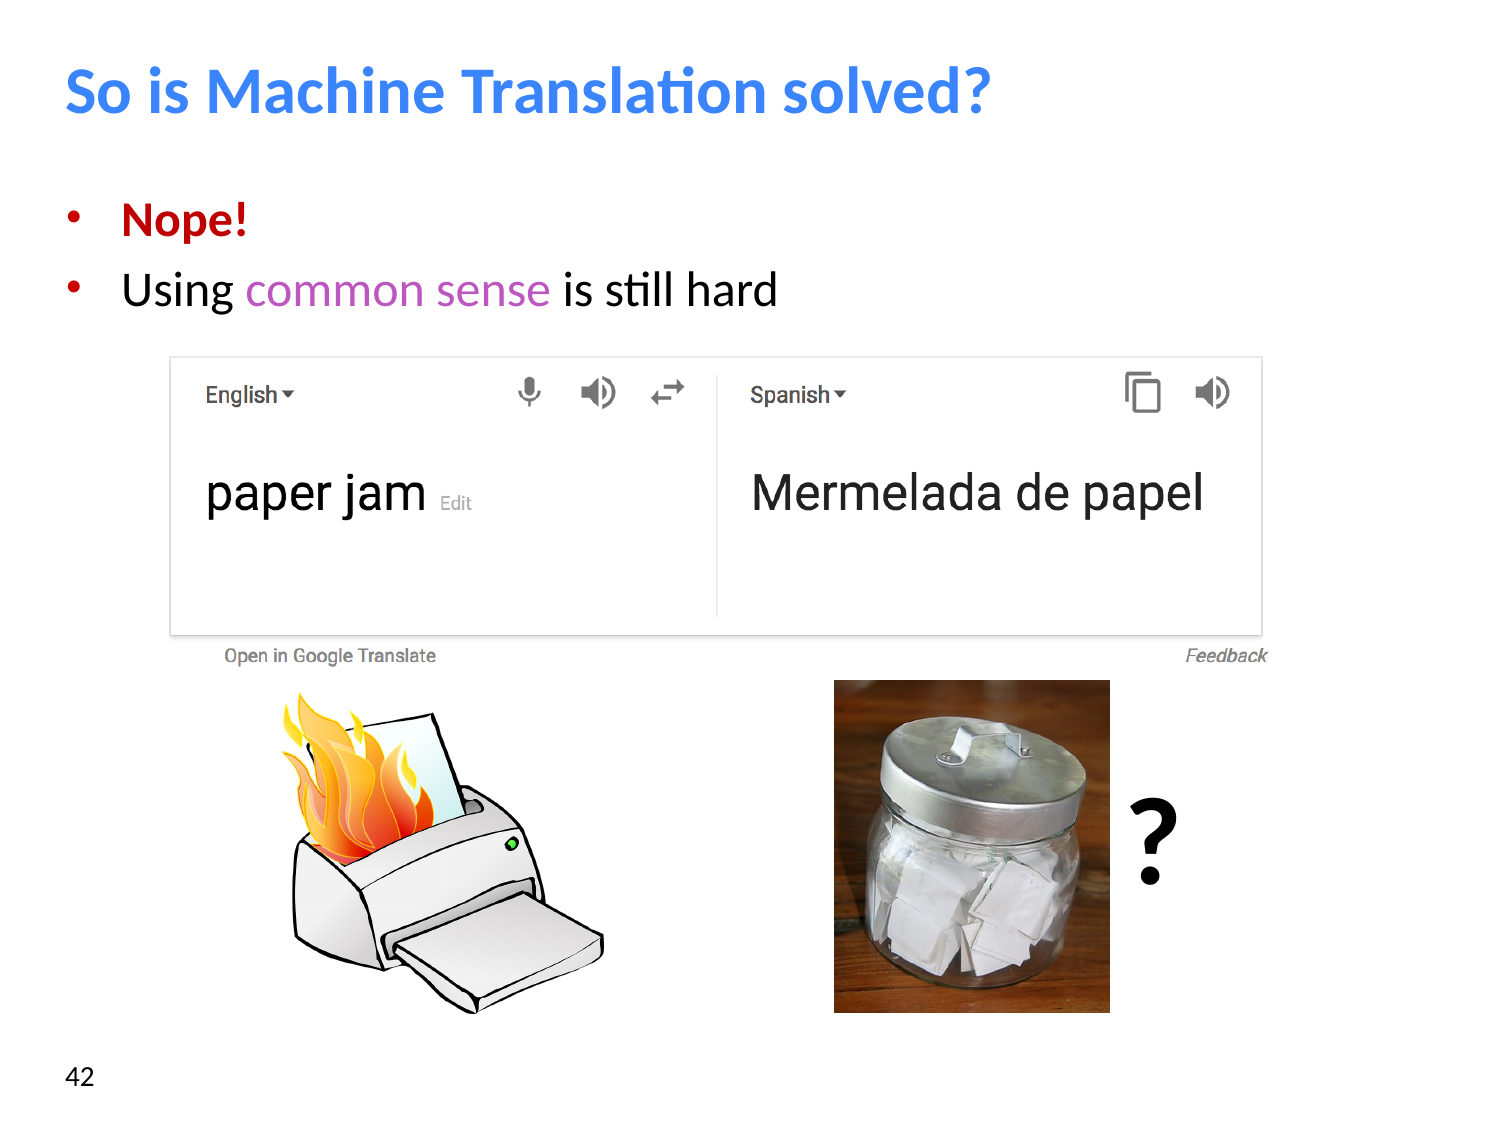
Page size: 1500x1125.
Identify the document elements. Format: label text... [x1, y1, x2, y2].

picture [280, 691, 604, 1014]
picture [152, 333, 1283, 1013]
slide_number ‹#› [50, 1049, 375, 1125]
text_box ? [1115, 751, 1199, 919]
title So is Machine Translation solved? [50, 31, 1450, 135]
list Nope! Using common sense is still hard [50, 179, 1450, 1025]
